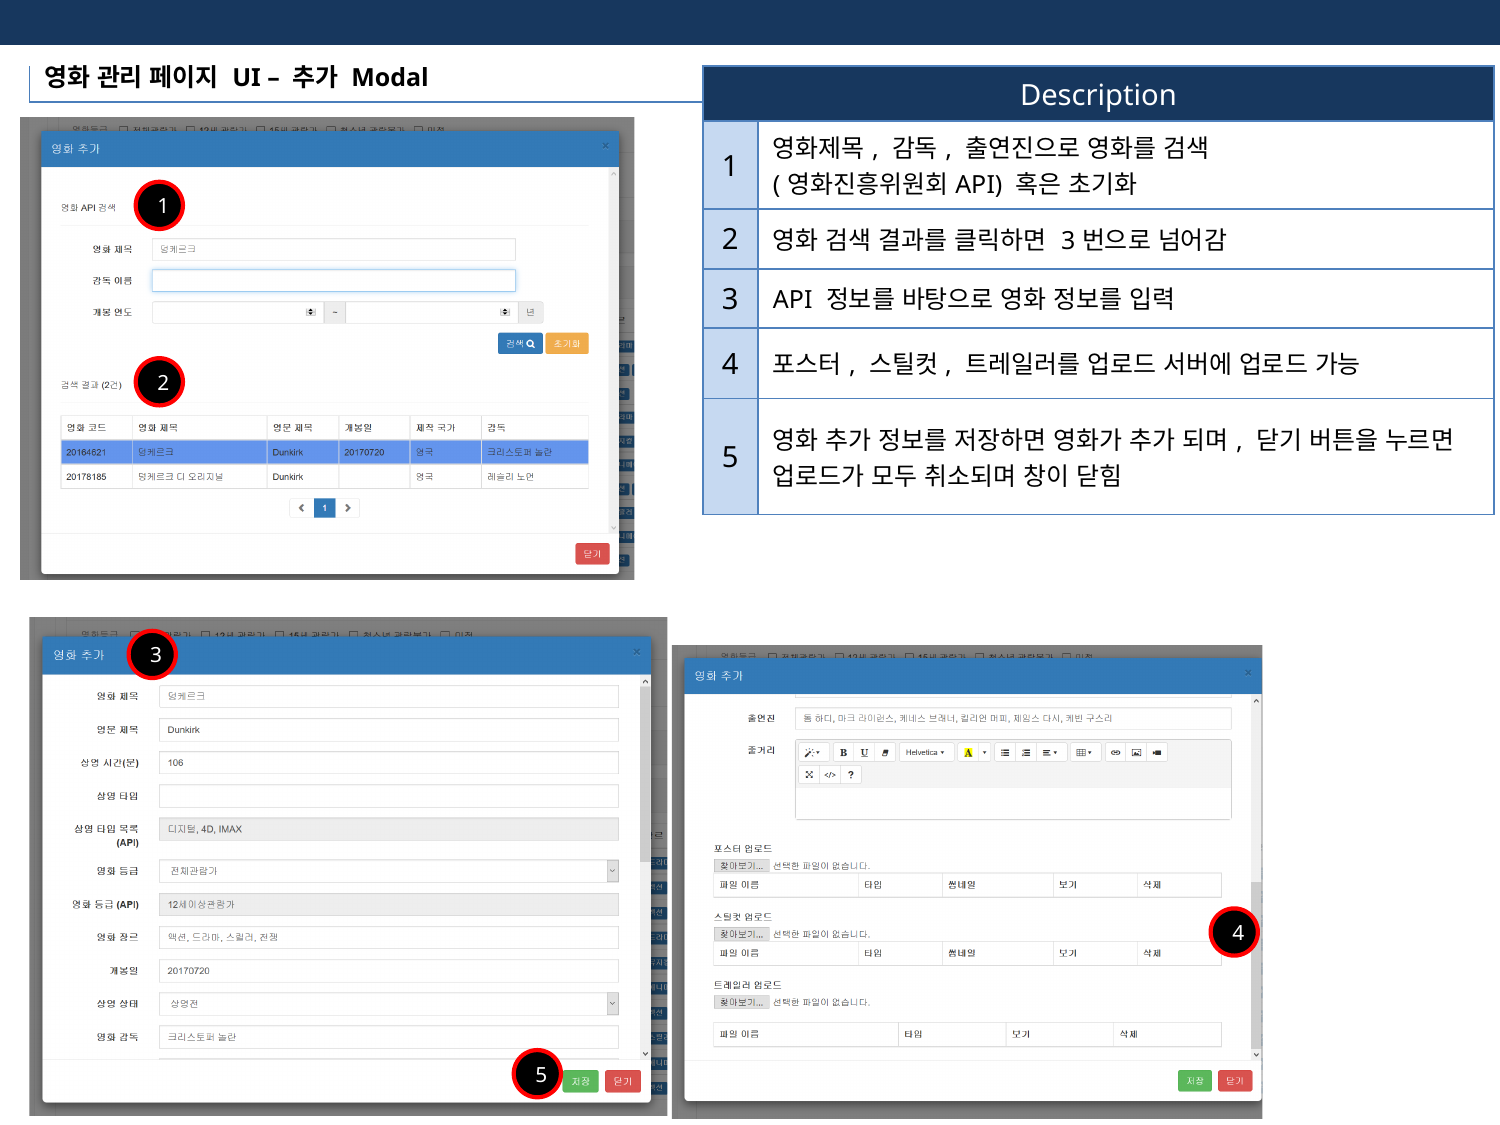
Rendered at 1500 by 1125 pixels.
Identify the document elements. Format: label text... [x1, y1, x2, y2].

table_cell 5 [704, 399, 757, 514]
table_cell 1 [704, 122, 757, 208]
table_cell 3 [704, 270, 757, 327]
table_cell API 정보를 바탕으로 영화 정보를 입력 [759, 270, 1493, 327]
picture [671, 645, 1263, 1119]
table_header Description [704, 67, 1493, 120]
text_box 영화 관리 페이지 UI – 추가 Modal [29, 54, 479, 100]
picture [19, 117, 635, 580]
picture [29, 617, 668, 1116]
table_cell 2 [704, 210, 757, 268]
table_cell 영화 검색 결과를 클릭하면 3번으로 넘어감 [759, 210, 1493, 268]
text_box [0, 0, 1500, 45]
table_cell 영화제목, 감독, 출연진으로 영화를 검색 (영화진흥위원회API) 혹은 초기화 [759, 122, 1493, 208]
table_cell 포스터, 스틸컷, 트레일러를 업로드 서버에 업로드 가능 [759, 329, 1493, 398]
table_cell 영화 추가 정보를 저장하면 영화가 추가 되며, 닫기 버튼을 누르면 업로드가 모두 취소되며 창이 닫힘 [759, 399, 1493, 514]
table_cell 4 [704, 329, 757, 398]
